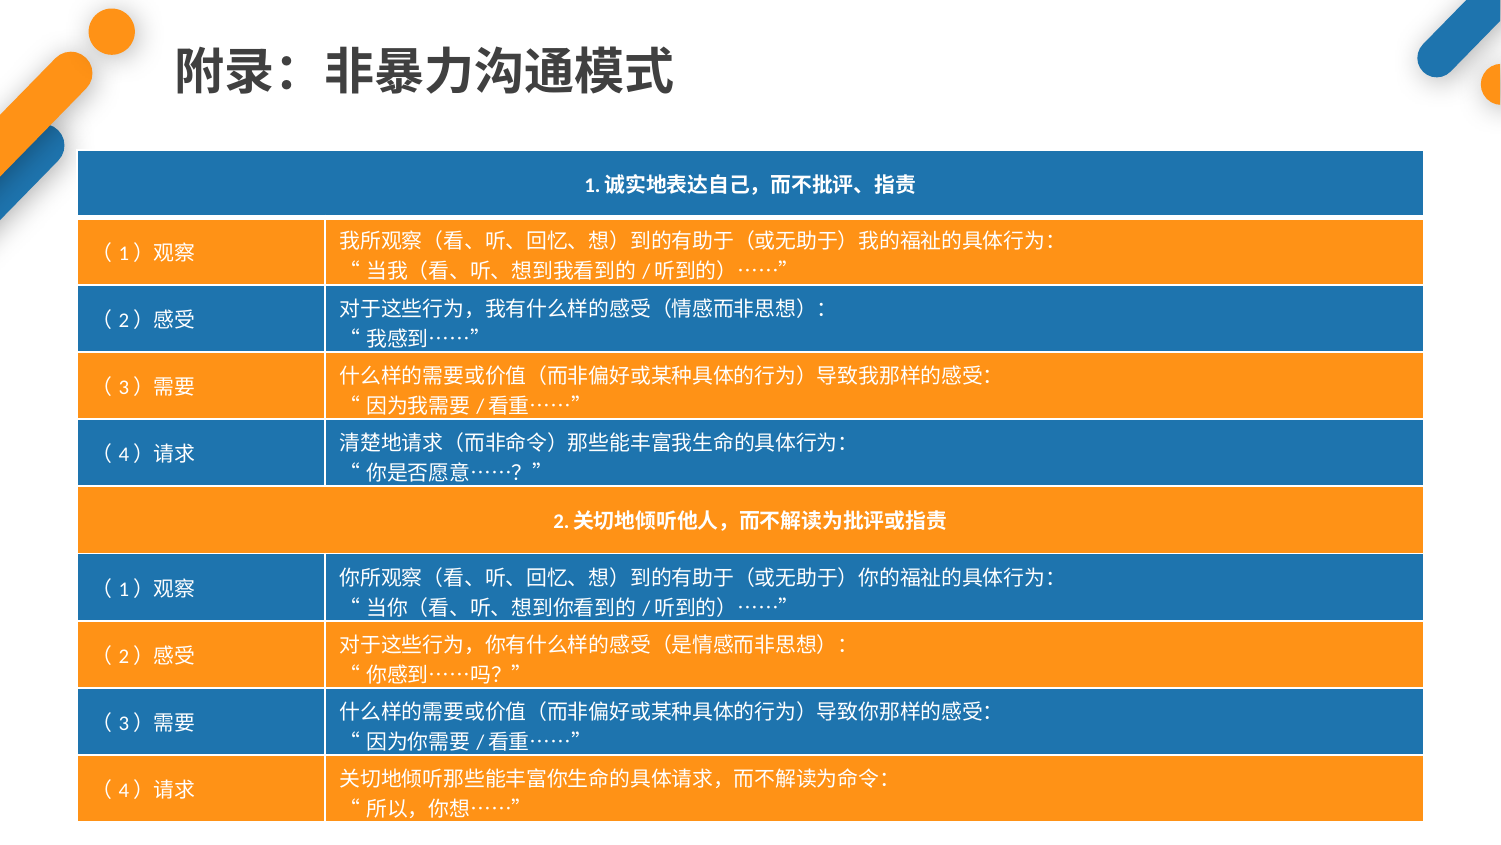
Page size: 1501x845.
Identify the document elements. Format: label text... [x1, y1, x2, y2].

table_cell 我所观察（看、听、回忆、想）到的有助于（或无助于）我的福祉的具体行为： “当我（看、听、想到我看到的/听到的）……” [326, 220, 1423, 284]
table_cell 对于这些行为，你有什么样的感受（是情感而非思想）： “你感到……吗？” [326, 622, 1423, 687]
table_cell （3）需要 [78, 353, 324, 418]
table_cell （2）感受 [78, 622, 324, 687]
table_cell 关切地倾听那些能丰富你生命的具体请求，而不解读为命令： “所以，你想……” [326, 756, 1423, 821]
table_cell （3）需要 [78, 689, 324, 754]
table_cell （2）感受 [78, 286, 324, 351]
table_header 1.诚实地表达自己，而不批评、指责 [78, 151, 1423, 215]
table_cell （1）观察 [78, 220, 324, 284]
table_cell 清楚地请求（而非命令）那些能丰富我生命的具体行为： “你是否愿意……？” [326, 420, 1423, 485]
table_cell 对于这些行为，我有什么样的感受（情感而非思想）： “我感到……” [326, 286, 1423, 351]
text_box 附录：非暴力沟通模式 [159, 32, 1046, 108]
table_cell 什么样的需要或价值（而非偏好或某种具体的行为）导致你那样的感受： “因为你需要/看重……” [326, 689, 1423, 754]
table_cell （1）观察 [78, 554, 324, 620]
table_cell （4）请求 [78, 756, 324, 821]
table_cell 2.关切地倾听他人，而不解读为批评或指责 [78, 487, 1423, 553]
table_cell 什么样的需要或价值（而非偏好或某种具体的行为）导致我那样的感受： “因为我需要/看重……” [326, 353, 1423, 418]
table_cell 你所观察（看、听、回忆、想）到的有助于（或无助于）你的福祉的具体行为： “当你（看、听、想到你看到的/听到的）……” [326, 554, 1423, 620]
table_cell （4）请求 [78, 420, 324, 485]
